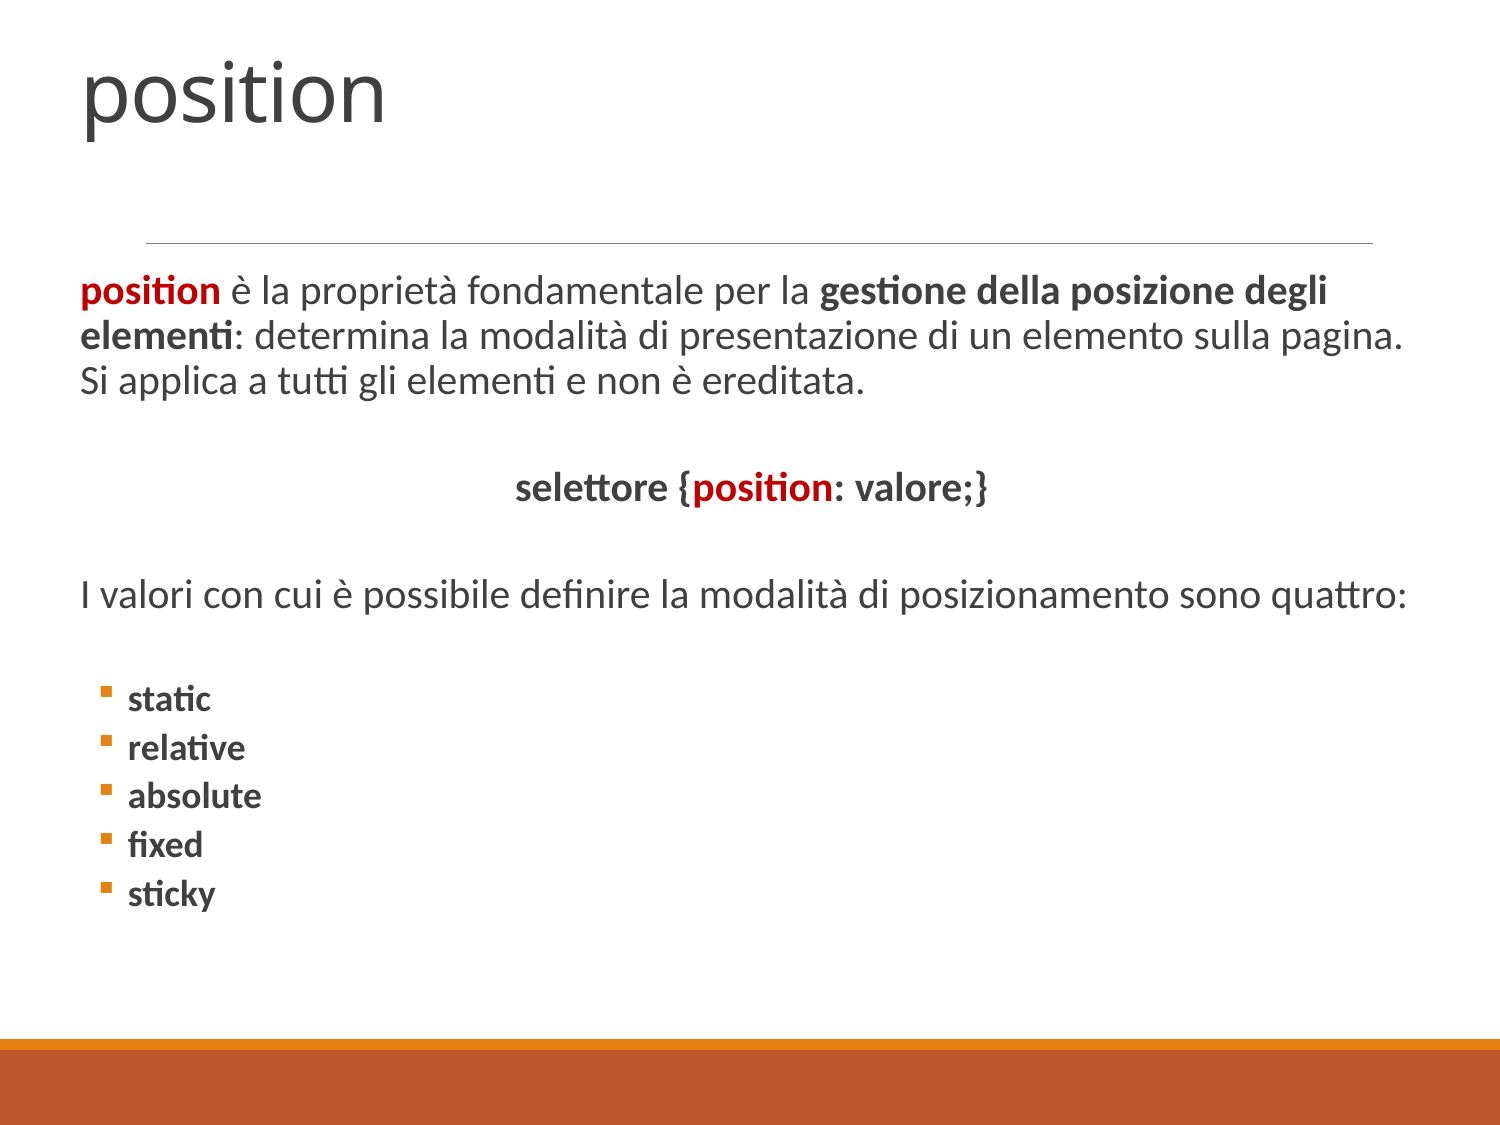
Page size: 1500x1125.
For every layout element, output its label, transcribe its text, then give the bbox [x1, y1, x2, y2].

title position [64, 47, 1424, 244]
list position è la proprietà fondamentale per la gestione della posizione degli elementi: determina la modalità di presentazione di un elemento sulla pagina. Si applica a tutti gli elementi e non è ereditata. selettore {position: valore;} I valori con cui è possibile definire la modalità di posizionamento sono quattro: static relative absolute fixed sticky [64, 260, 1424, 1000]
